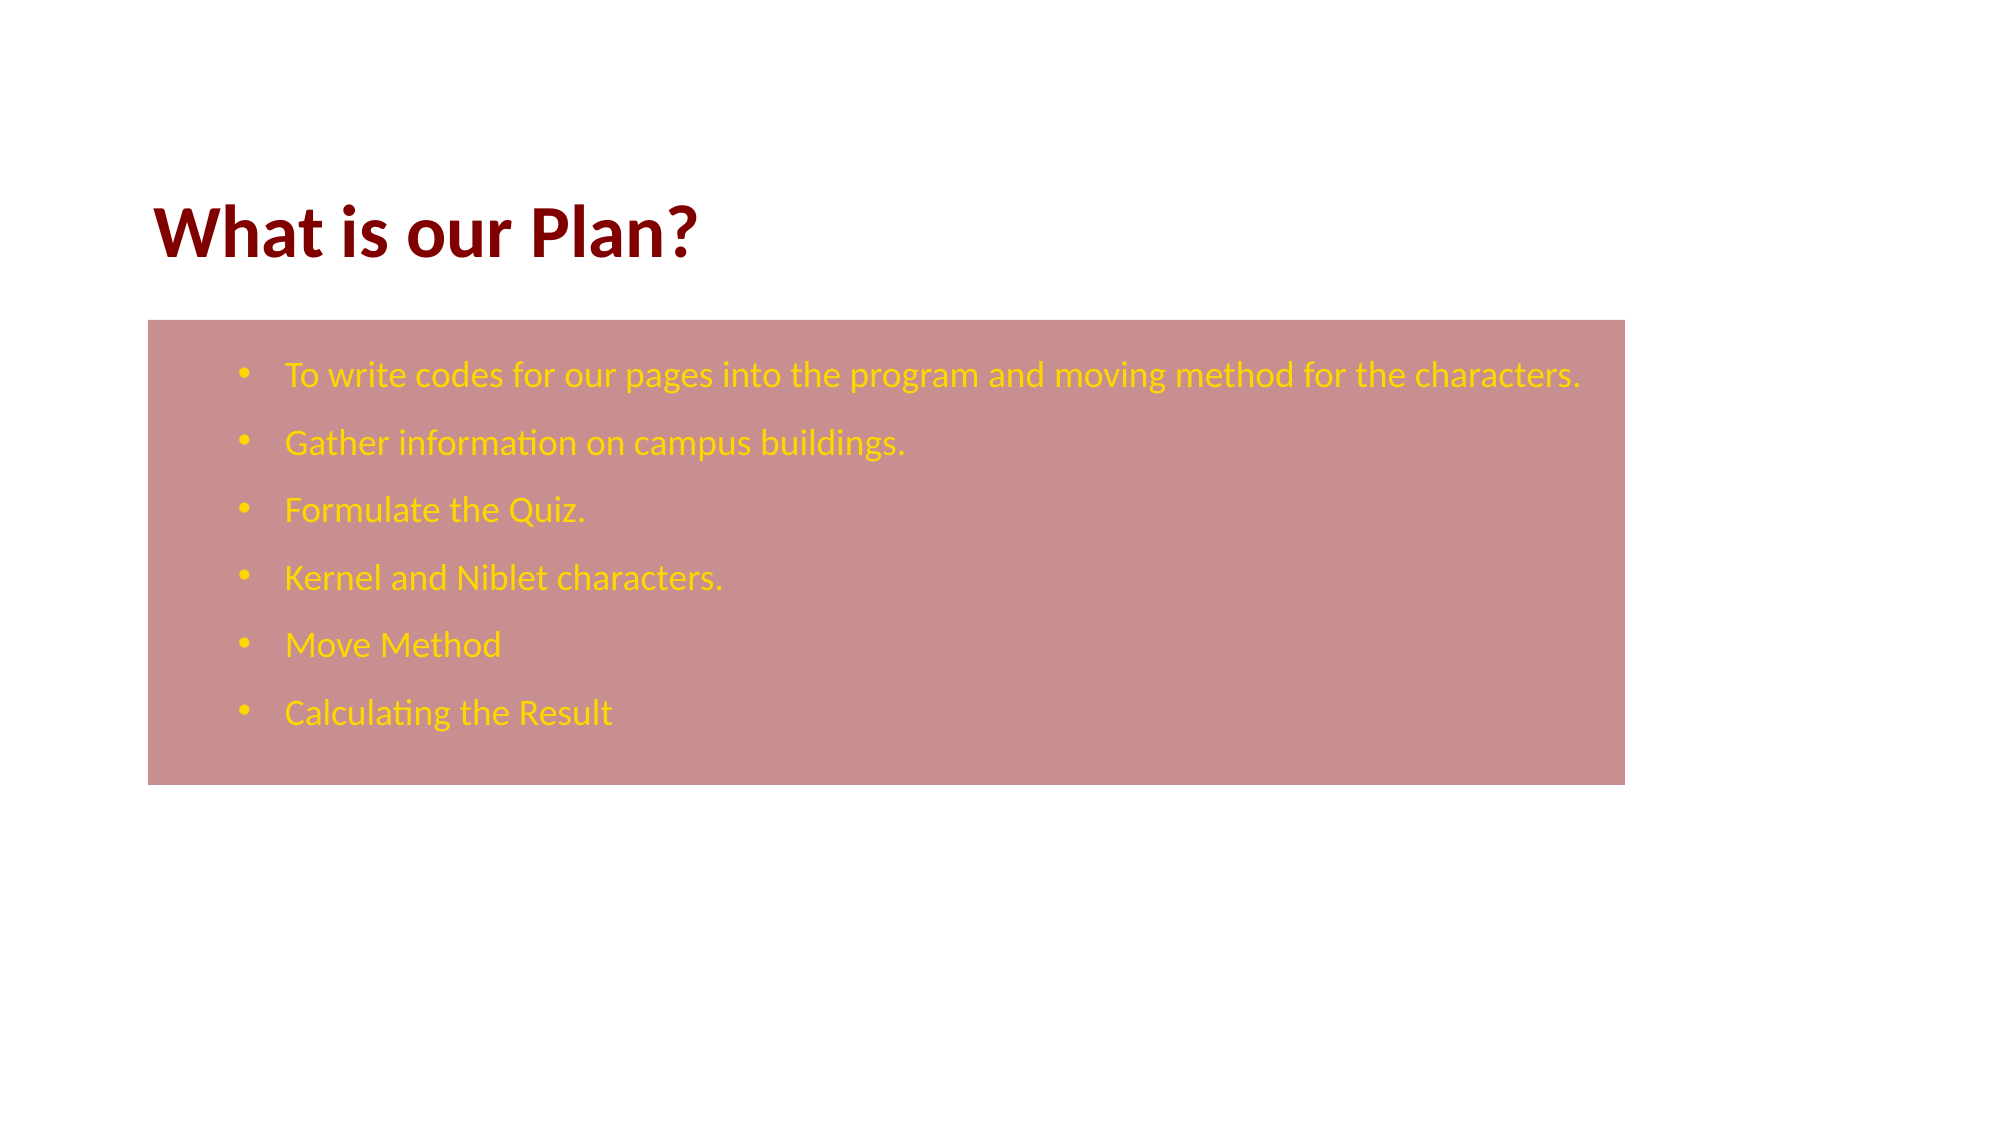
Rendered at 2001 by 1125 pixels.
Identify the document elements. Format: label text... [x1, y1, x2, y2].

text_box What is our Plan? [138, 174, 1193, 280]
text_box To write codes for our pages into the program and moving method for the characters. Gather information on campus buildings. Formulate the Quiz. Kernel and Niblet characters. Move Method Calculating the Result [147, 319, 1625, 785]
